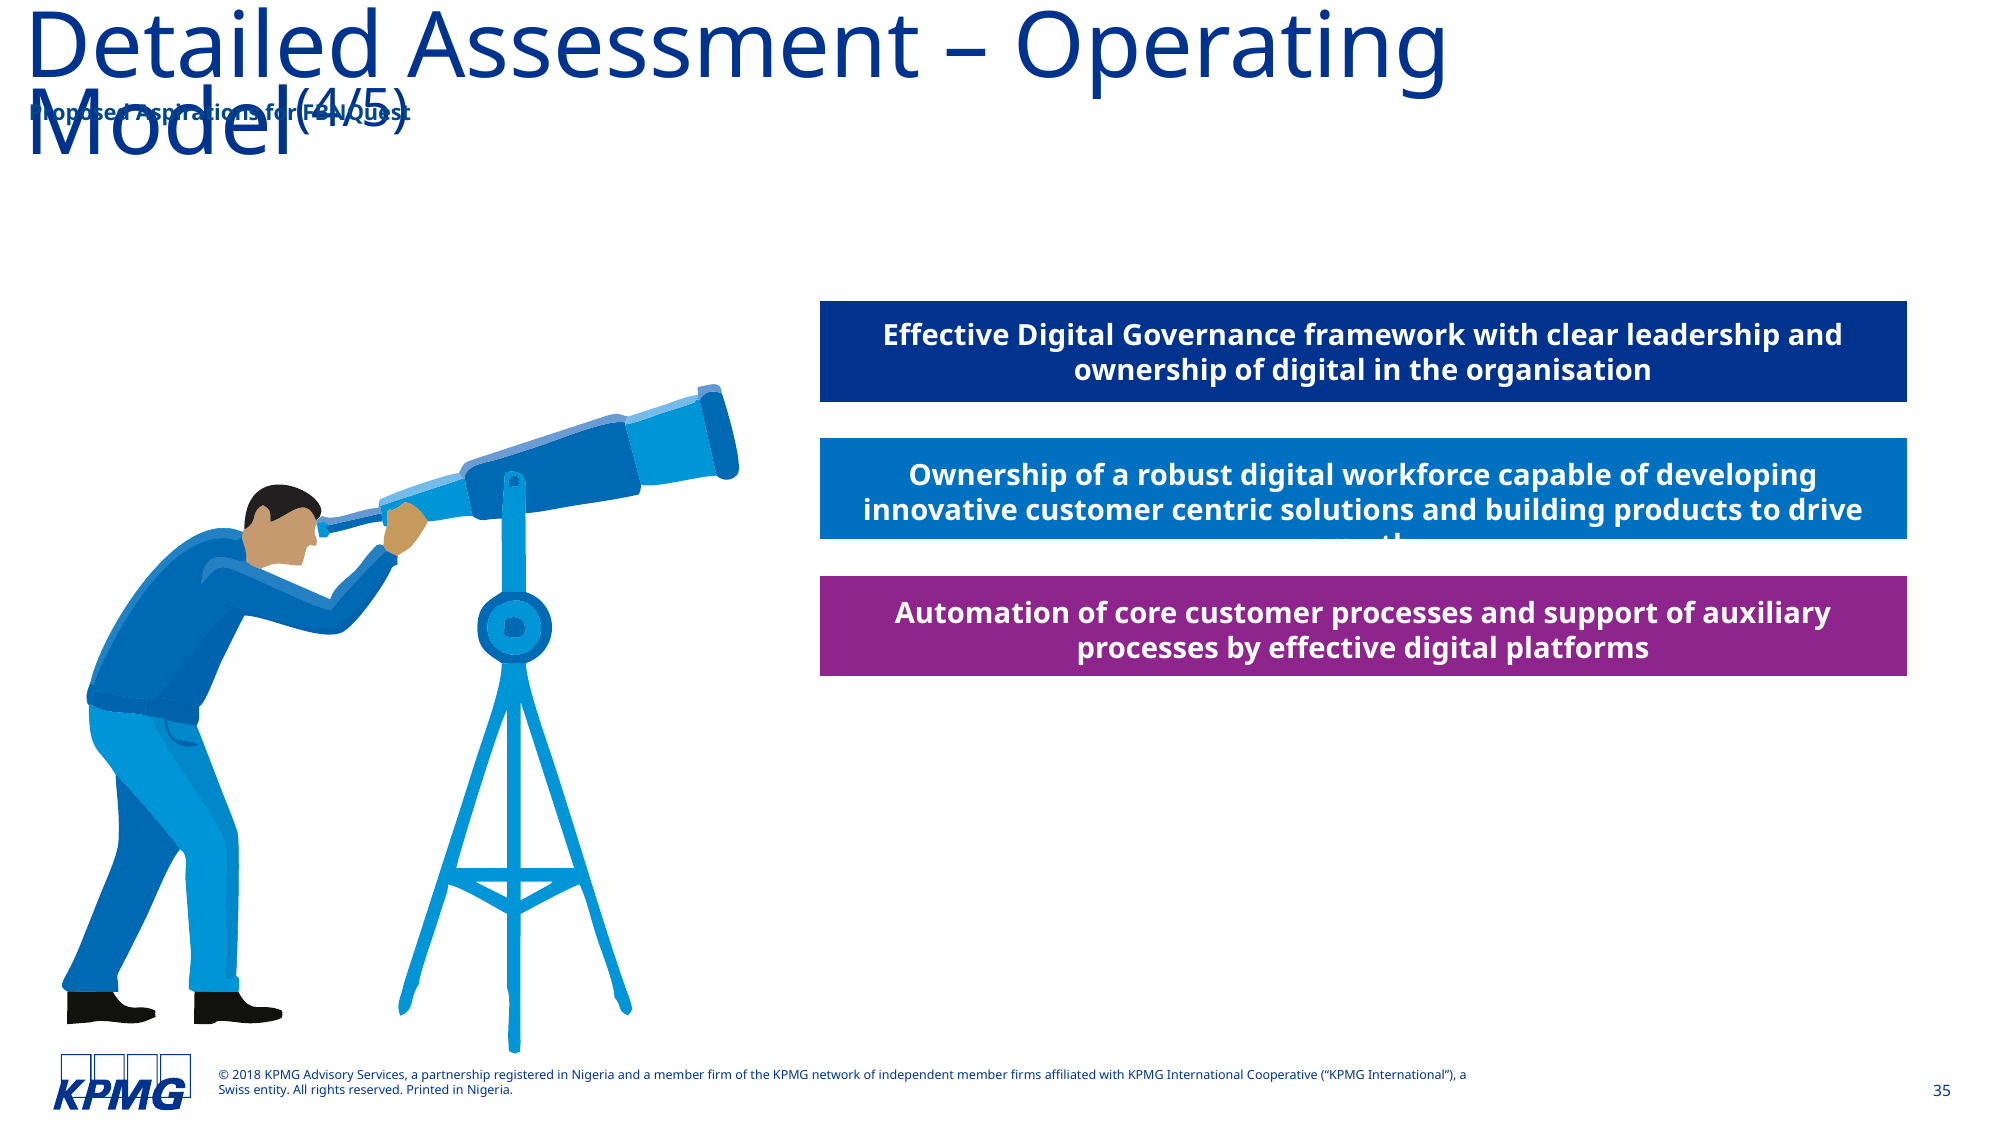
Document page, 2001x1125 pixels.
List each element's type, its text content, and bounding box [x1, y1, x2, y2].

text_box Automation of core customer processes and support of auxiliary processes by effective digital platforms [817, 573, 1909, 679]
text_box Proposed Aspirations for FBNQuest [14, 98, 684, 132]
text_box Ownership of a robust digital workforce capable of developing innovative customer centric solutions and building products to drive growth [817, 436, 1909, 542]
text_box Detailed Assessment – Operating Model(4/5) [25, 15, 1614, 76]
text_box Effective Digital Governance framework with clear leadership and ownership of digital in the organisation [817, 298, 1909, 404]
picture [58, 381, 742, 1057]
